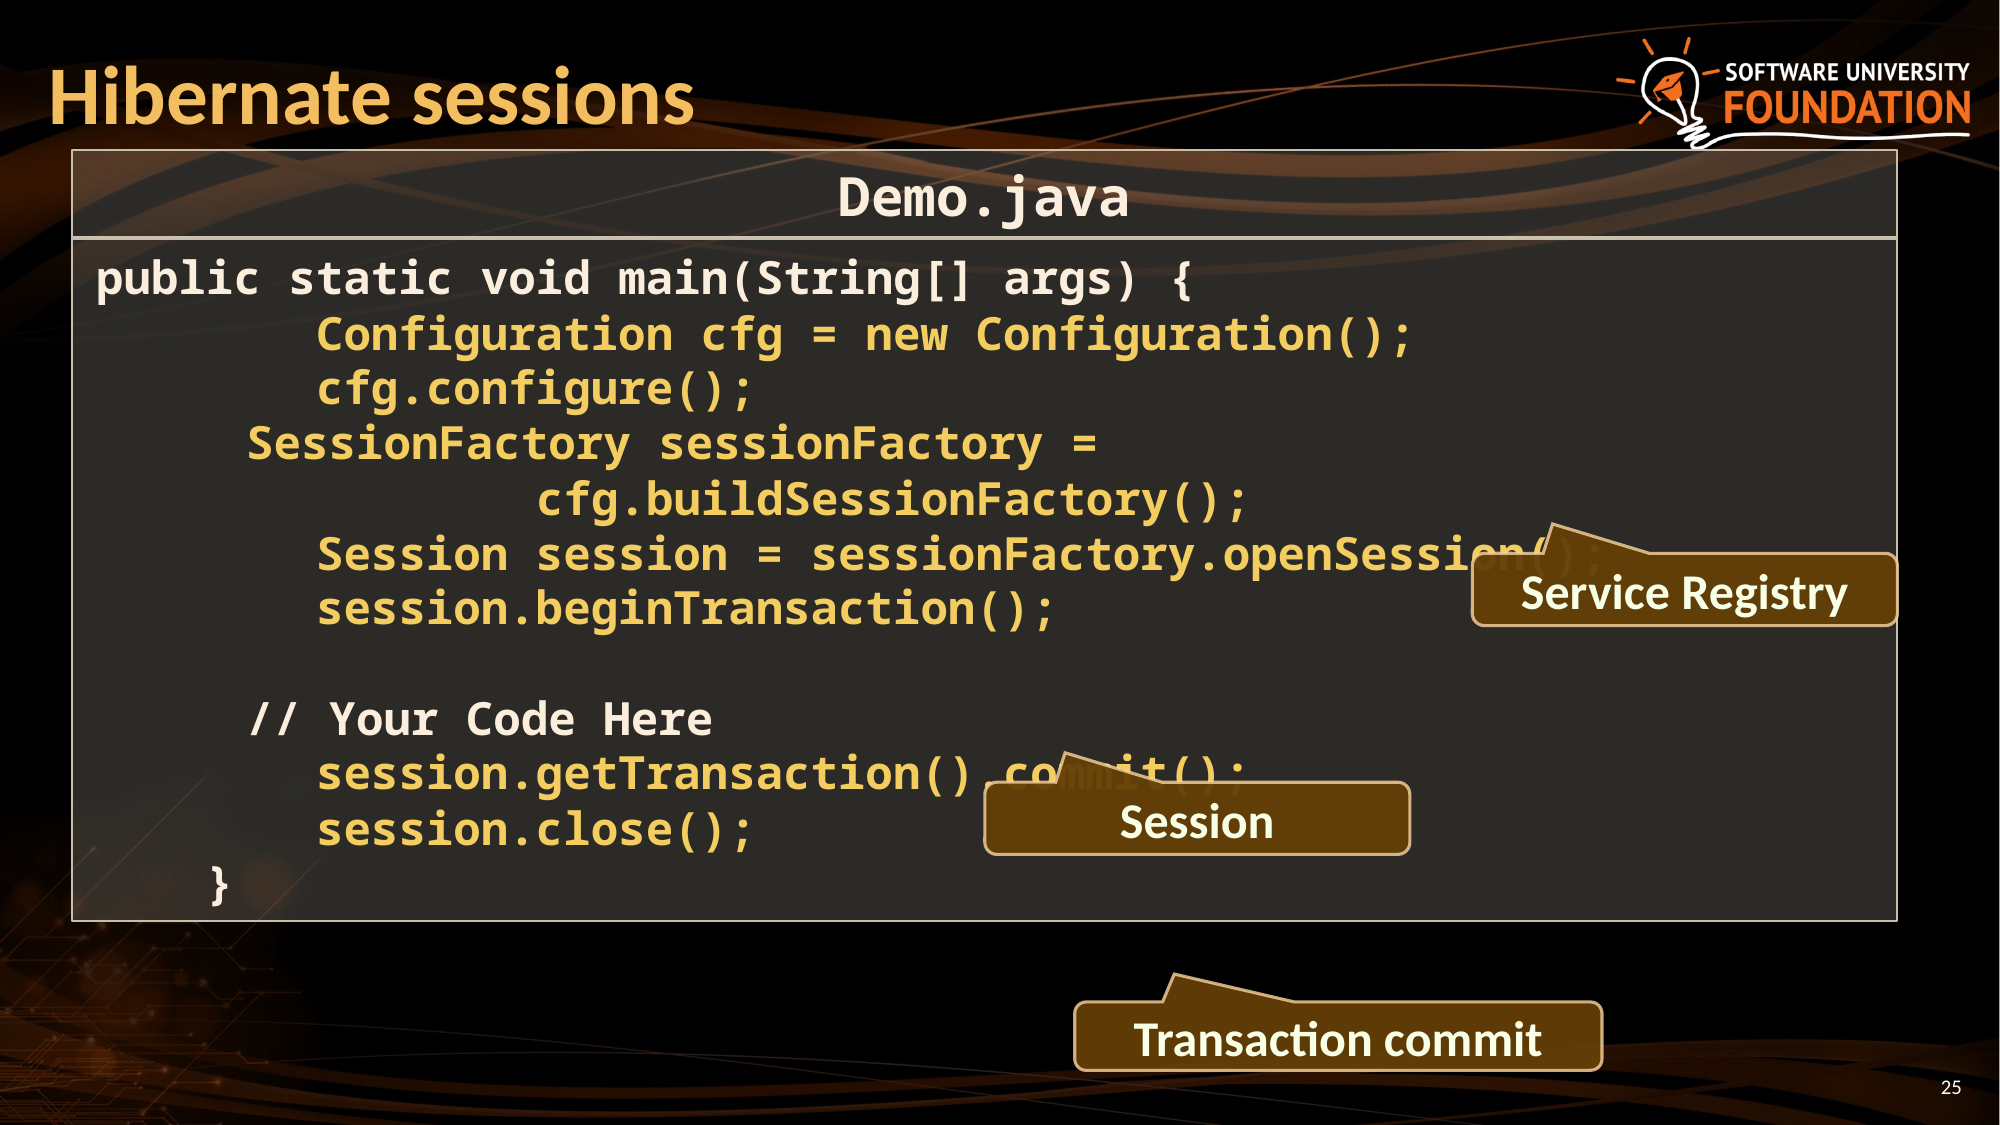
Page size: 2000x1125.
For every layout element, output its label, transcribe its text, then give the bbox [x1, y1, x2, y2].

title Hibernate sessions [30, 6, 1602, 189]
text_box Demo.java [72, 150, 1898, 239]
text_box Service Registry [1471, 522, 1899, 627]
text_box public static void main(String[] args) { Configuration cfg = new Configuration(); cfg.configure(); SessionFactory sessionFactory = cfg.buildSessionFactory(); Session session = sessionFactory.openSession(); session.beginTransaction(); // Your Code Here session.getTransaction().commit(); session.close(); } [72, 239, 1898, 921]
text_box Transaction commit [1073, 972, 1604, 1072]
picture [0, 0, 2000, 1125]
slide_number 25 [1897, 1070, 1968, 1103]
text_box Session [983, 751, 1411, 856]
